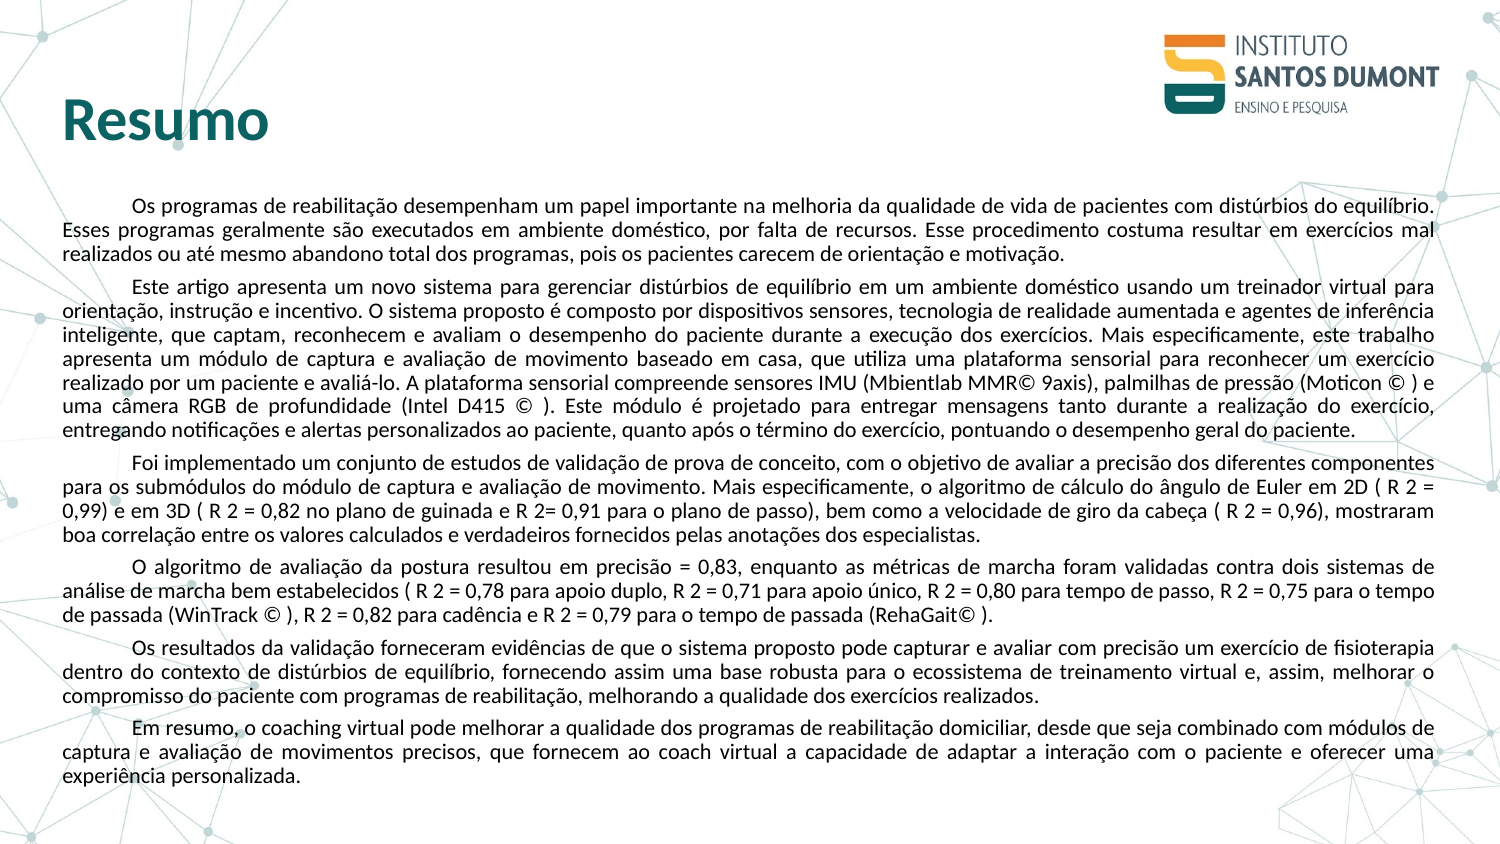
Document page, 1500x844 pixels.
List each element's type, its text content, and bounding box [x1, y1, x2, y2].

picture [0, 0, 1500, 844]
list Os programas de reabilitação desempenham um papel importante na melhoria da qualidade de vida de pacientes com distúrbios do equilíbrio. Esses programas geralmente são executados em ambiente doméstico, por falta de recursos. Esse procedimento costuma resultar em exercícios mal realizados ou até mesmo abandono total dos programas, pois os pacientes carecem de orientação e motivação. Este artigo apresenta um novo sistema para gerenciar distúrbios de equilíbrio em um ambiente doméstico usando um treinador virtual para orientação, instrução e incentivo. O sistema proposto é composto por dispositivos sensores, tecnologia de realidade aumentada e agentes de inferência inteligente, que captam, reconhecem e avaliam o desempenho do paciente durante a execução dos exercícios. Mais especificamente, este trabalho apresenta um módulo de captura e avaliação de movimento baseado em casa, que utiliza uma plataforma sensorial para reconhecer um exercício realizado por um paciente e avaliá-lo. A plataforma sensorial compreende sensores IMU (Mbientlab MMR© 9axis), palmilhas de pressão (Moticon © ) e uma câmera RGB de profundidade (Intel D415 © ). Este módulo é projetado para entregar mensagens tanto durante a realização do exercício, entregando notificações e alertas personalizados ao paciente, quanto após o término do exercício, pontuando o desempenho geral do paciente. Foi implementado um conjunto de estudos de validação de prova de conceito, com o objetivo de avaliar a precisão dos diferentes componentes para os submódulos do módulo de captura e avaliação de movimento. Mais especificamente, o algoritmo de cálculo do ângulo de Euler em 2D ( R 2 = 0,99) e em 3D ( R 2 = 0,82 no plano de guinada e R 2= 0,91 para o plano de passo), bem como a velocidade de giro da cabeça ( R 2 = 0,96), mostraram boa correlação entre os valores calculados e verdadeiros fornecidos pelas anotações dos especialistas. O algoritmo de avaliação da postura resultou em precisão = 0,83, enquanto as métricas de marcha foram validadas contra dois sistemas de análise de marcha bem estabelecidos ( R 2 = 0,78 para apoio duplo, R 2 = 0,71 para apoio único, R 2 = 0,80 para tempo de passo, R 2 = 0,75 para o tempo de passada (WinTrack © ), R 2 = 0,82 para cadência e R 2 = 0,79 para o tempo de passada (RehaGait© ). Os resultados da validação forneceram evidências de que o sistema proposto pode capturar e avaliar com precisão um exercício de fisioterapia dentro do contexto de distúrbios de equilíbrio, fornecendo assim uma base robusta para o ecossistema de treinamento virtual e, assim, melhorar o compromisso do paciente com programas de reabilitação, melhorando a qualidade dos exercícios realizados. Em resumo, o coaching virtual pode melhorar a qualidade dos programas de reabilitação domiciliar, desde que seja combinado com módulos de captura e avaliação de movimentos precisos, que fornecem ao coach virtual a capacidade de adaptar a interação com o paciente e oferecer uma experiência personalizada. [51, 189, 1449, 824]
title Resumo [51, 72, 1449, 167]
